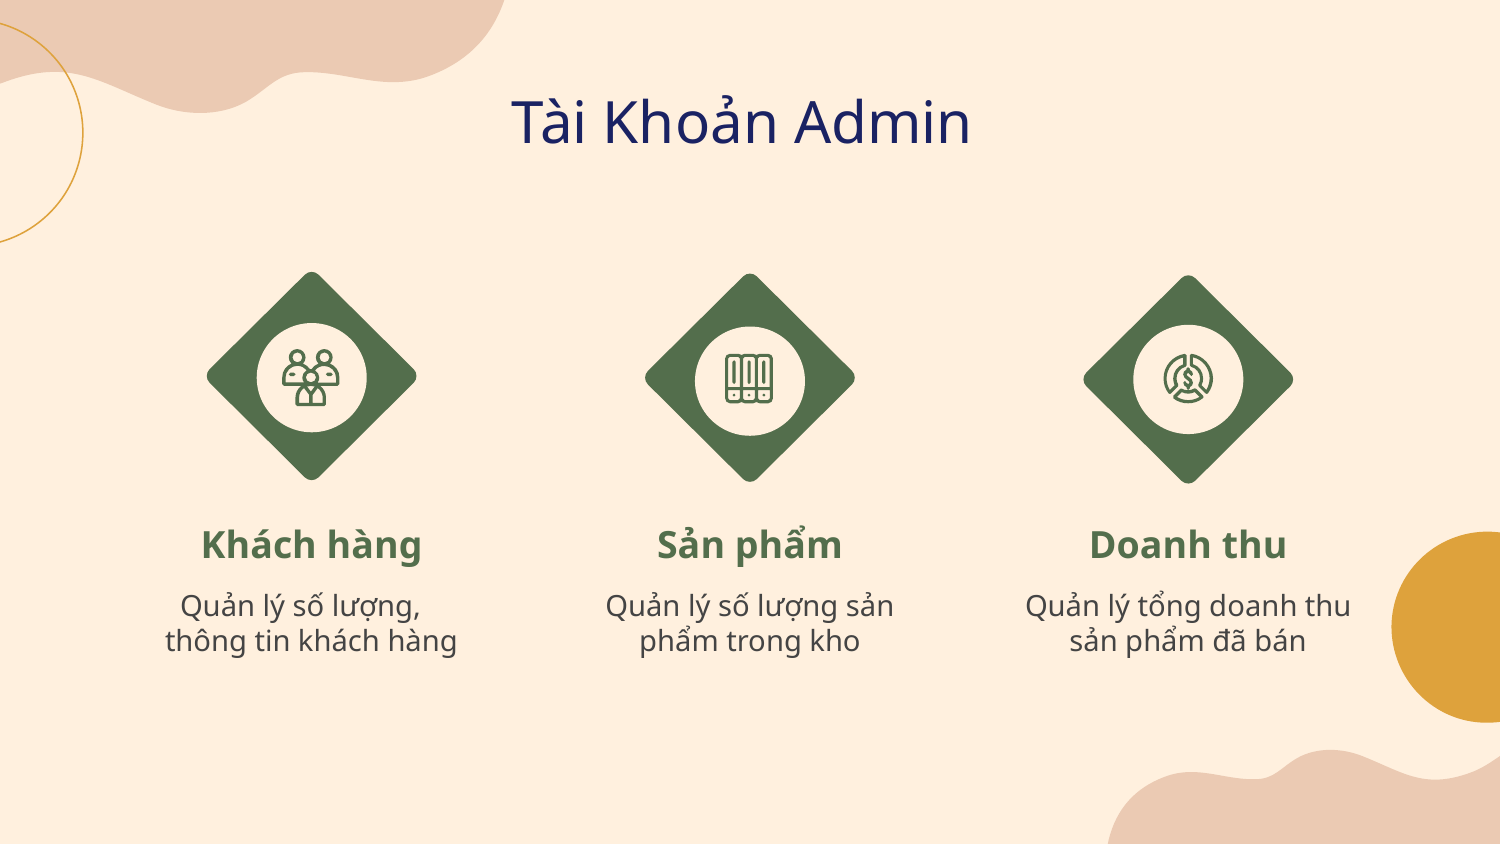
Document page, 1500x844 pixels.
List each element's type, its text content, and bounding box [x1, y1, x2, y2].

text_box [281, 348, 340, 407]
text_box [206, 271, 417, 481]
title Khách hàng [126, 511, 497, 562]
text_box [645, 273, 855, 482]
subtitle Quản lý tổng doanh thu sản phẩm đã bán [1003, 562, 1374, 683]
text_box [1083, 275, 1294, 484]
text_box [724, 353, 774, 404]
text_box [256, 323, 367, 433]
title Sản phẩm [564, 511, 936, 562]
subtitle Quản lý số lượng sản phẩm trong kho [564, 562, 936, 683]
title Tài Khoản Admin [116, 72, 1383, 167]
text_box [1163, 353, 1214, 404]
title Doanh thu [1003, 511, 1374, 562]
text_box [694, 326, 805, 436]
text_box [1133, 324, 1244, 435]
subtitle Quản lý số lượng, thông tin khách hàng [126, 562, 497, 683]
